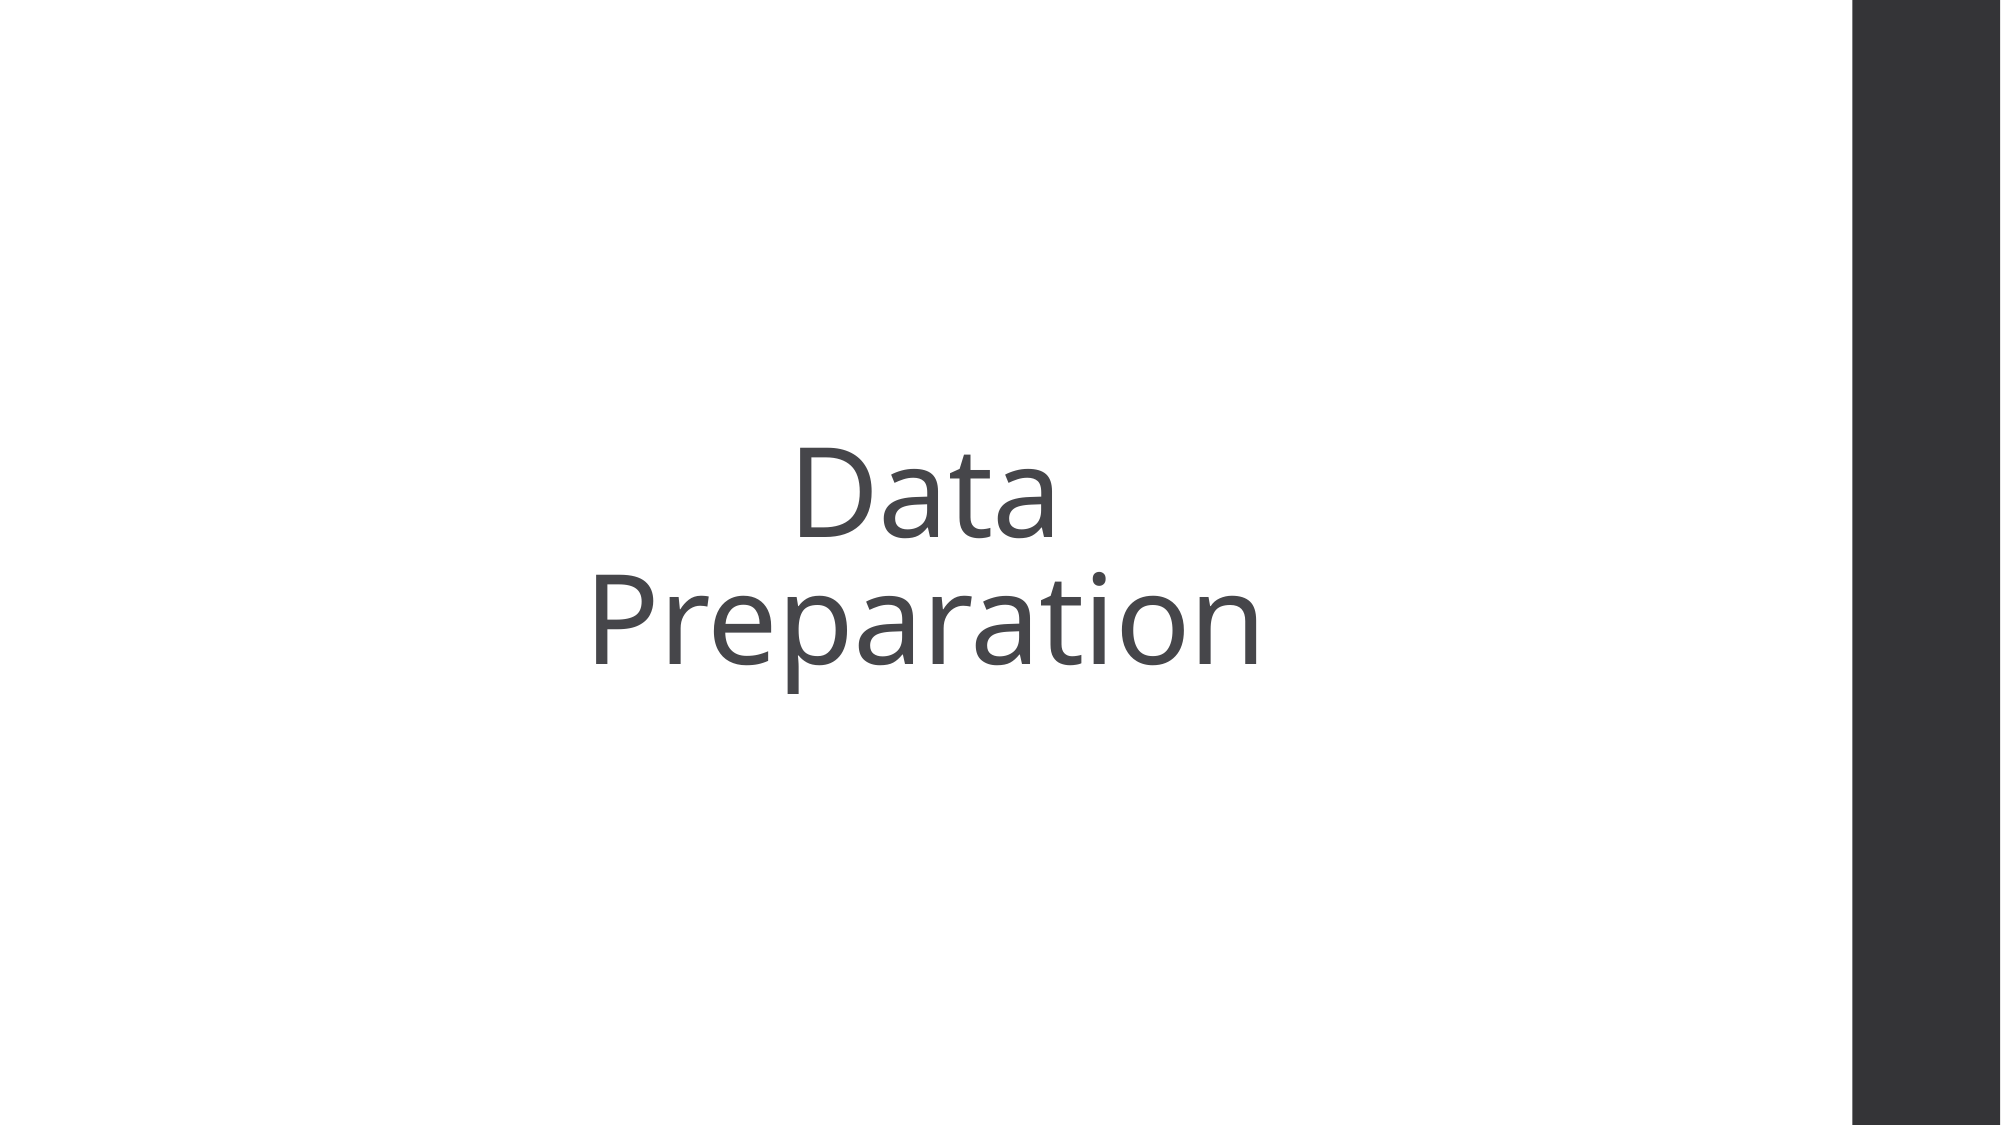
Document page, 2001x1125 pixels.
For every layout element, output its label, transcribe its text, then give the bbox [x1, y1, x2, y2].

title Data Preparation [0, 0, 1852, 1125]
